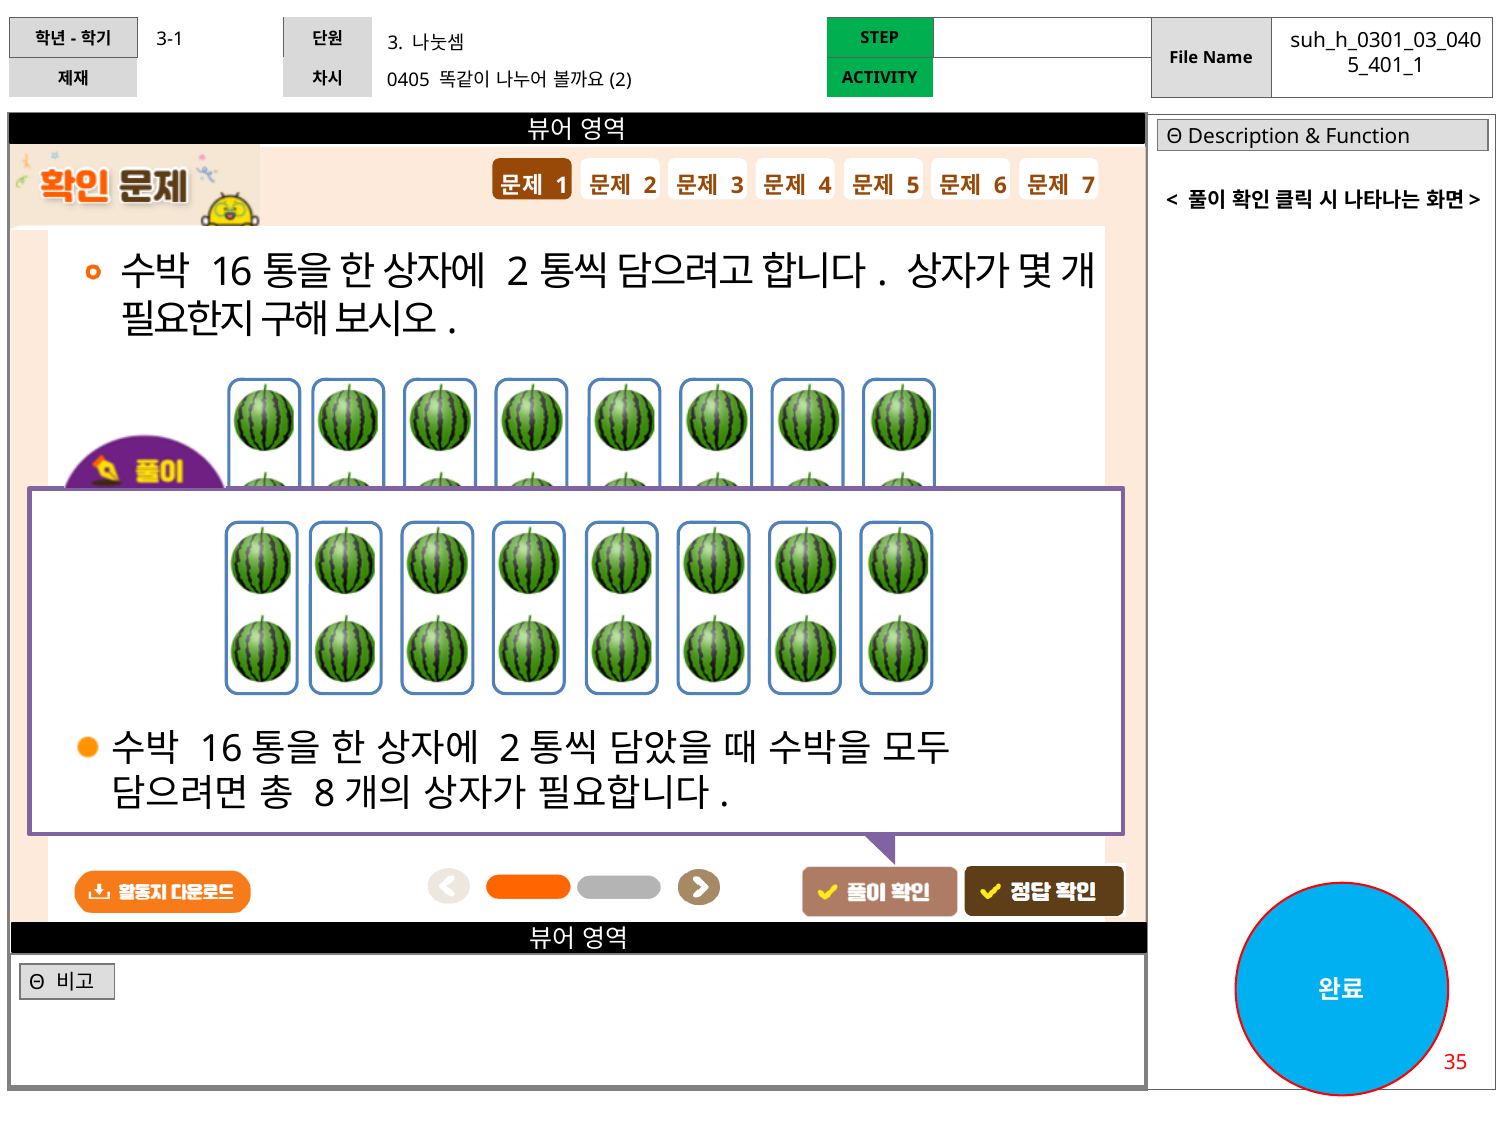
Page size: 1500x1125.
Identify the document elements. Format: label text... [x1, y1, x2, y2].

text_box 문제 3 [684, 149, 771, 205]
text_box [29, 428, 1124, 866]
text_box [426, 874, 723, 906]
text_box suh_h_0301_03_0405_401_1 [1271, 18, 1500, 84]
text_box 3. 나눗셈 [372, 23, 828, 48]
picture [224, 363, 948, 428]
picture [800, 866, 958, 918]
text_box 문제 2 [596, 149, 684, 205]
picture [73, 869, 252, 913]
picture [963, 863, 1126, 918]
text_box 문제 4 [771, 149, 859, 205]
table_header Θ Description & Function [1158, 120, 1487, 150]
text_box < 풀이 확인 클릭 시 나타나는 화면> [1151, 179, 1500, 294]
text_box 0405 똑같이 나누어 볼까요(2) [372, 60, 821, 96]
text_box 수박 16통을 한 상자에 2통씩 담으려고 합니다. 상자가 몇 개 필요한지 구해 보시오. [105, 238, 1109, 349]
text_box 문제 7 [1034, 149, 1122, 205]
text_box 문제 5 [859, 149, 947, 205]
picture [10, 144, 260, 230]
picture [76, 733, 102, 763]
text_box 문제 1 [486, 149, 596, 205]
text_box 완료 [1233, 880, 1451, 1098]
text_box 문제 6 [947, 149, 1034, 205]
picture [82, 261, 103, 283]
text_box 3-1 [141, 18, 284, 55]
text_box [221, 506, 946, 694]
